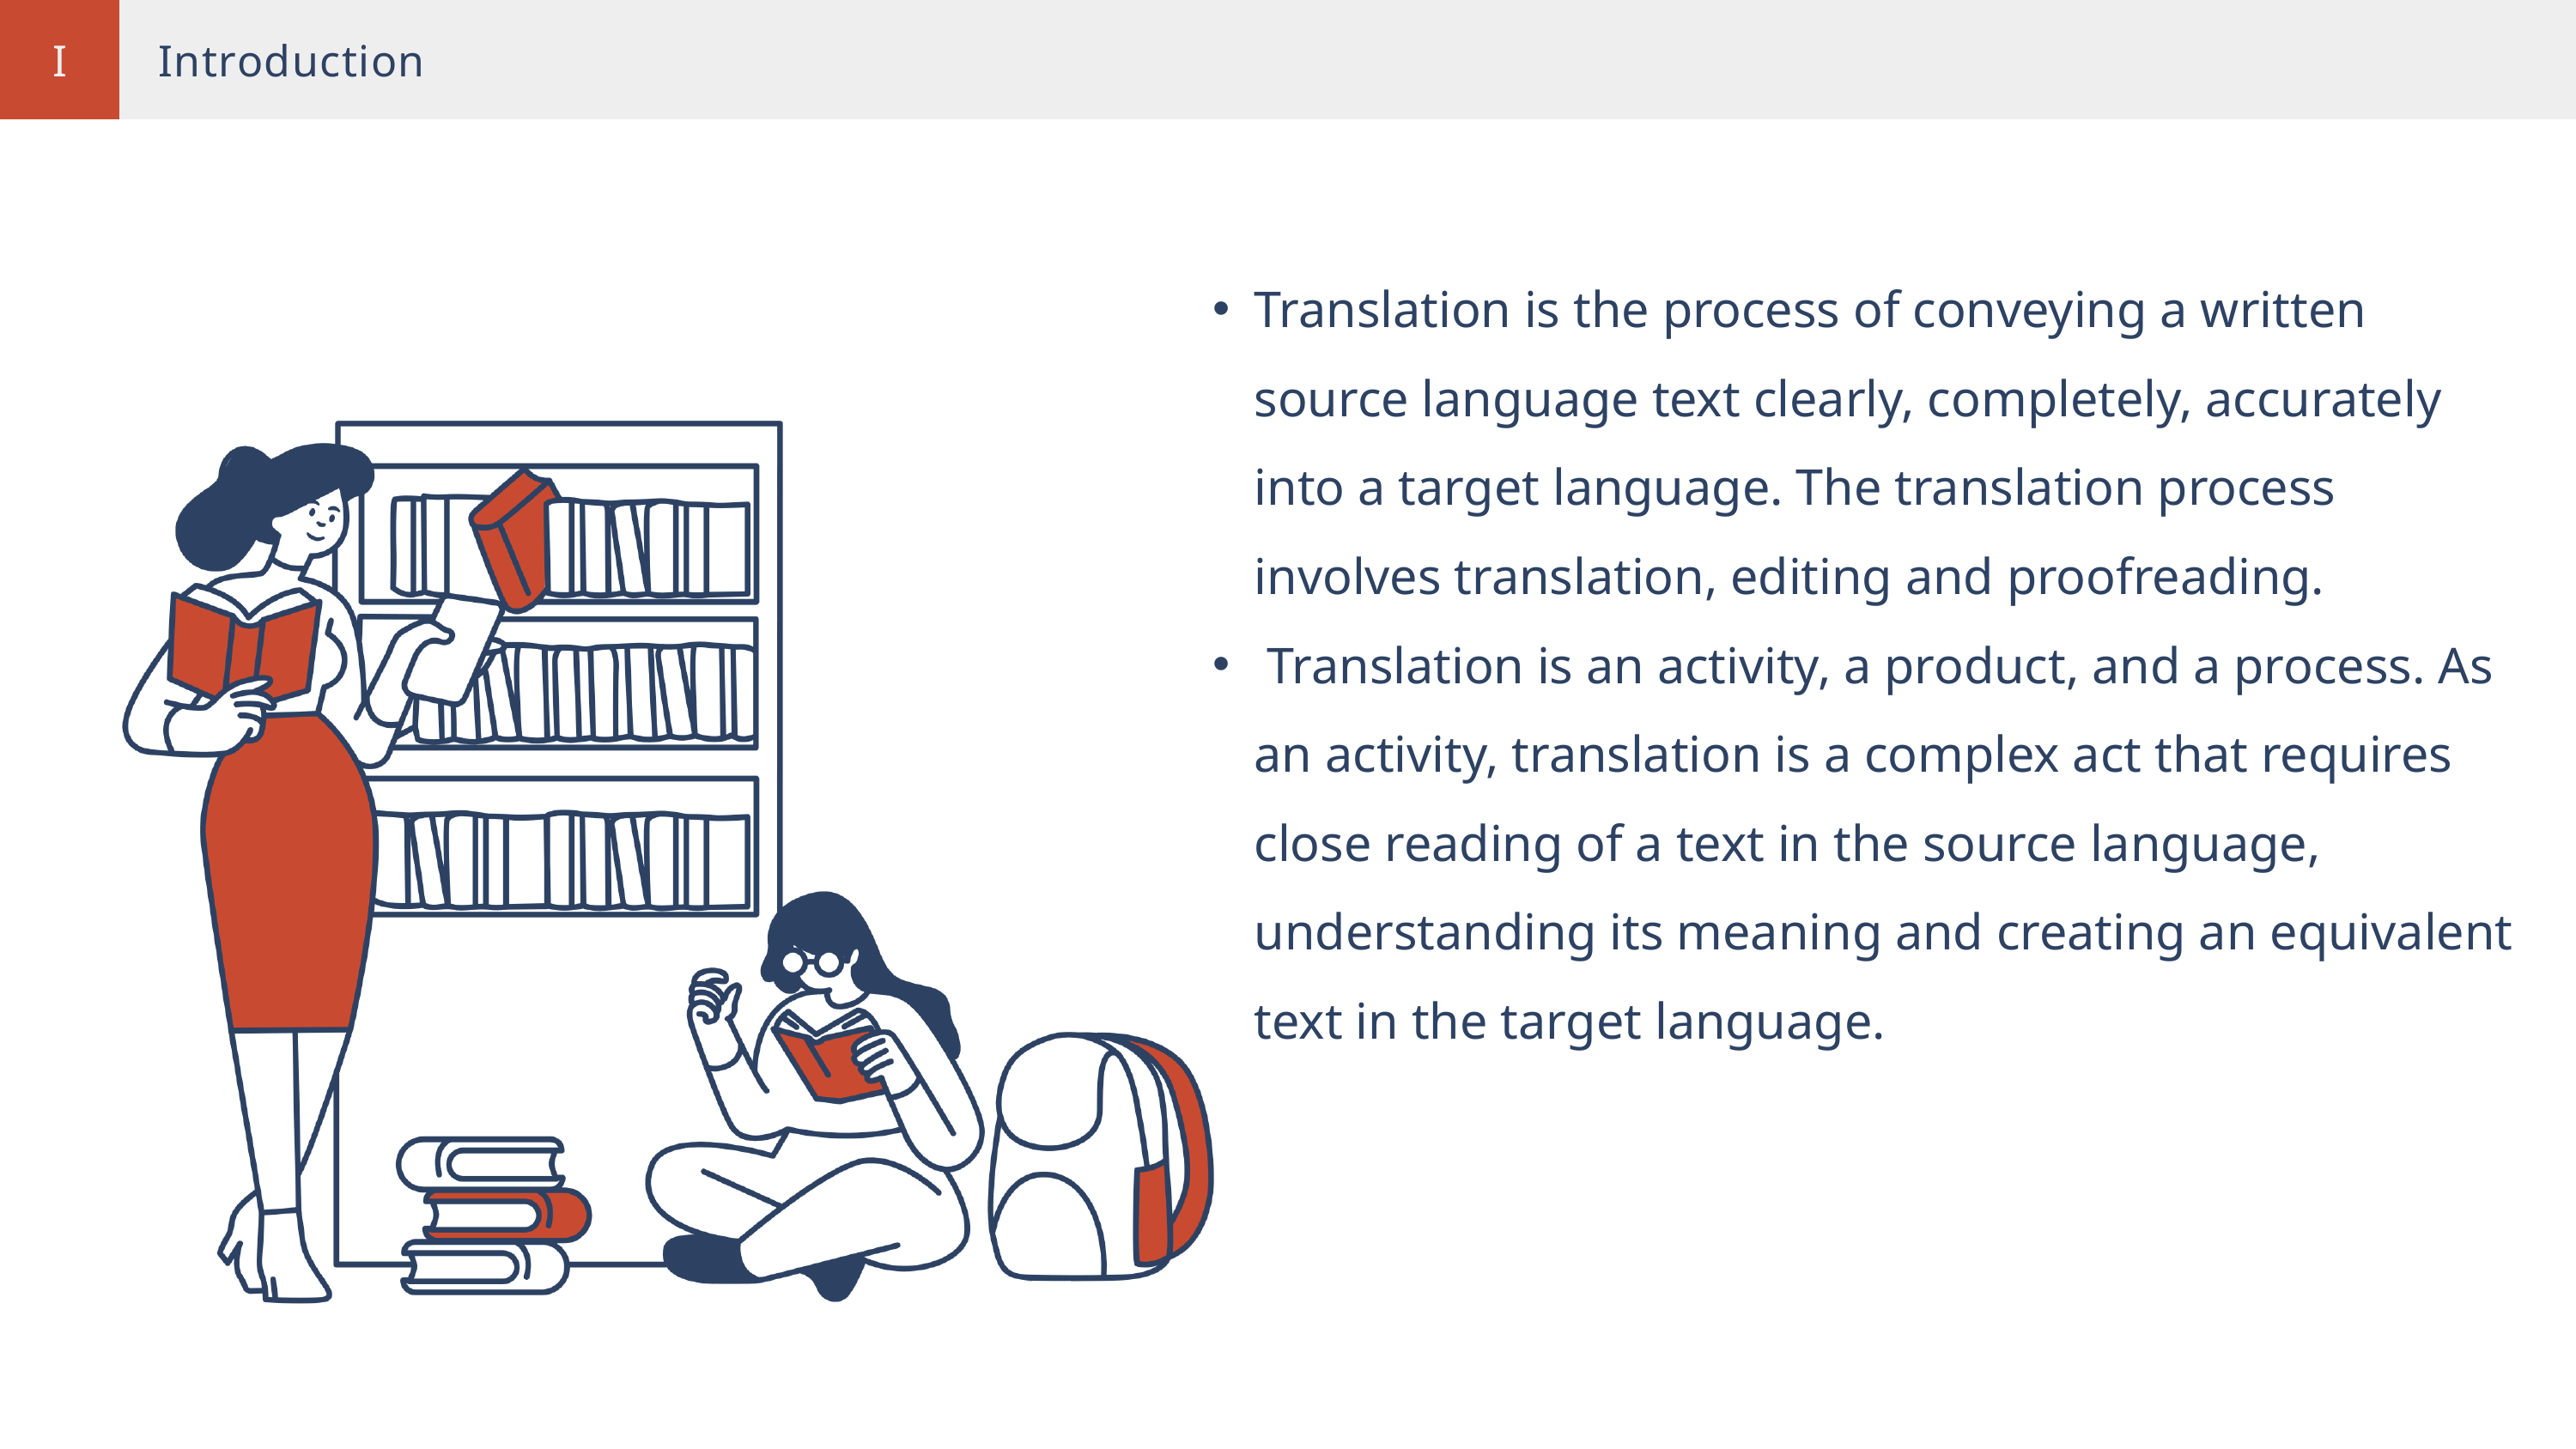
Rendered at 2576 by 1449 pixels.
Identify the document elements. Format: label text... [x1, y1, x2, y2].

picture [118, 420, 1215, 1304]
text_box Translation is the process of conveying a written source language text clearly, completely, accurately into a target language. The translation process involves translation, editing and proofreading. Translation is an activity, a product, and a process. As an activity, translation is a complex act that requires close reading of a text in the source language, understanding its meaning and creating an equivalent text in the target language. [1170, 248, 2534, 1138]
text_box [0, 0, 120, 120]
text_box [120, 0, 2576, 120]
